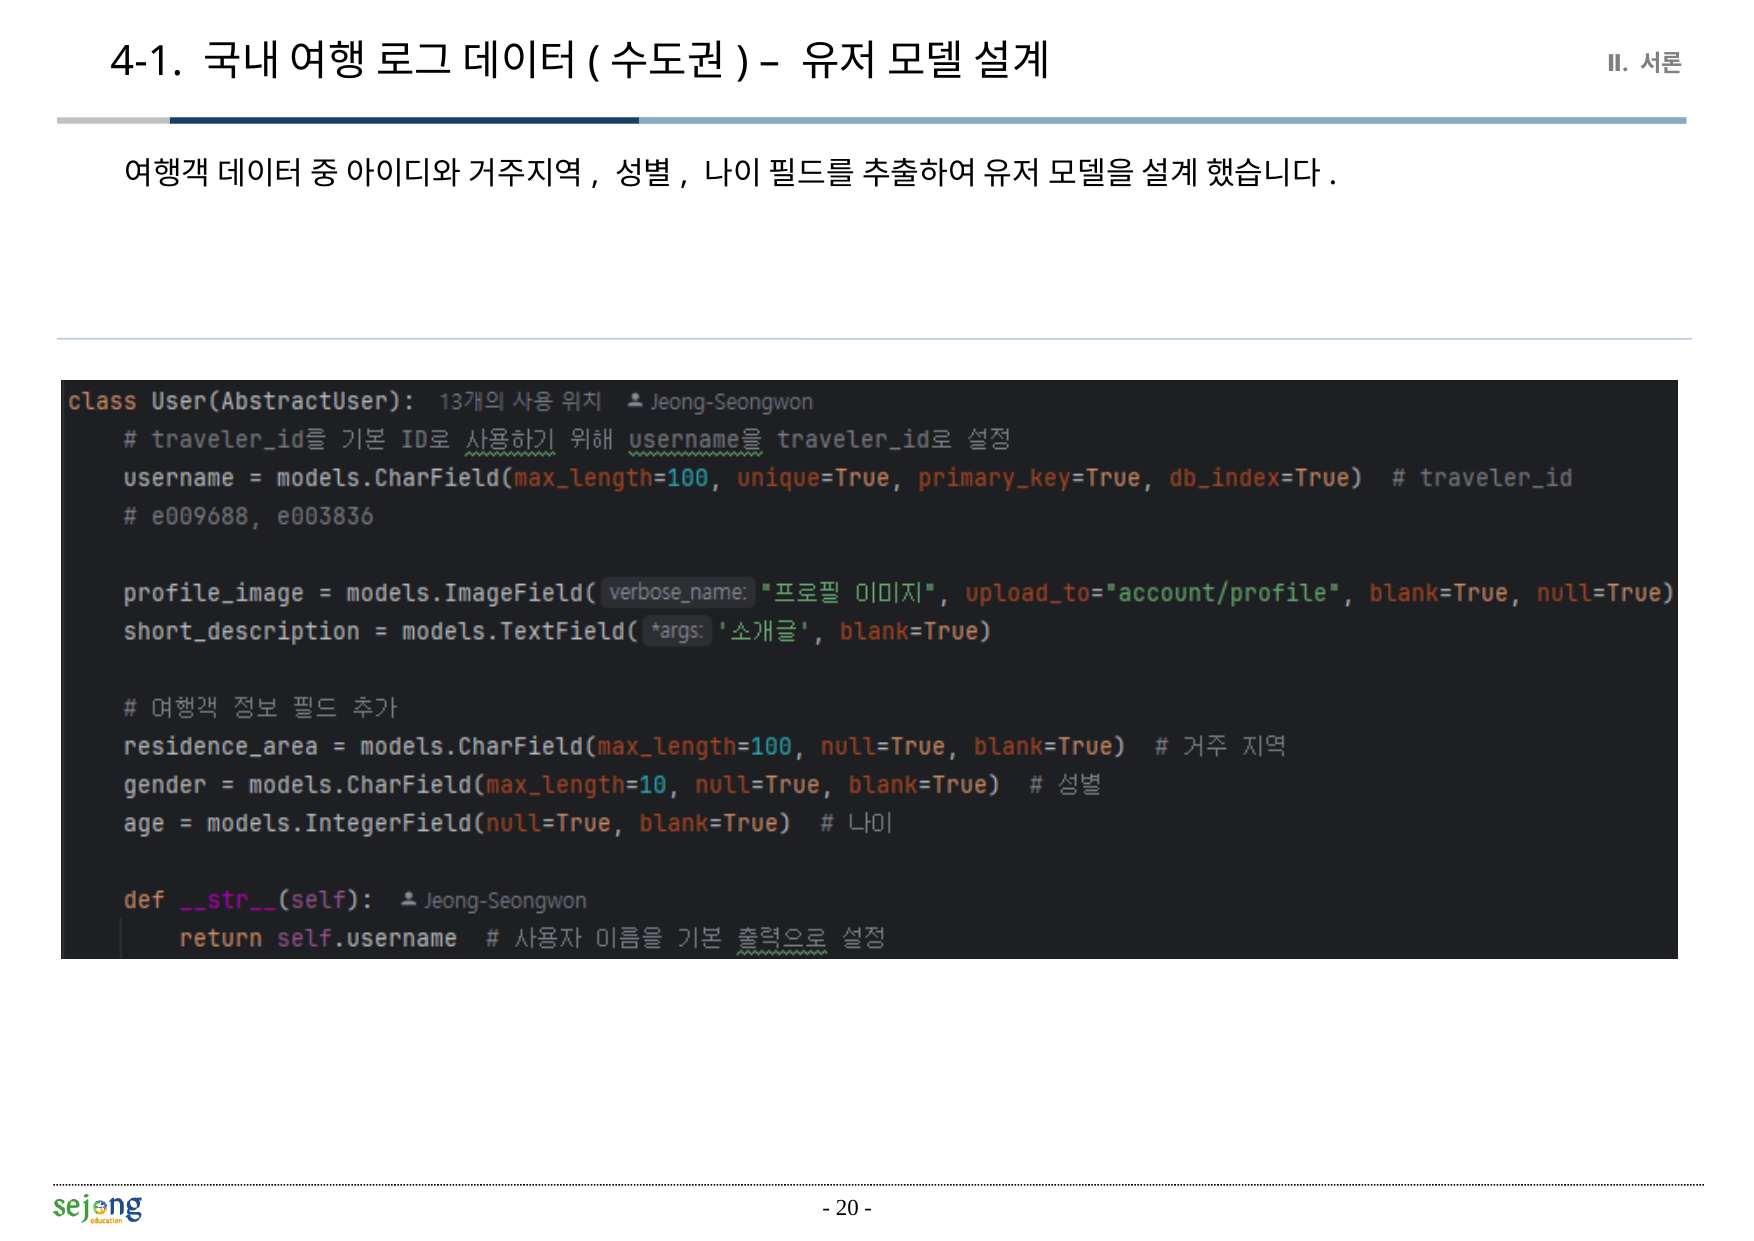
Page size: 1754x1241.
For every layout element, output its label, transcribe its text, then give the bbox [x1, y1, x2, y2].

picture [61, 380, 1678, 959]
picture [50, 1188, 142, 1228]
text_box Ⅱ. 서론 [1150, 41, 1699, 84]
text_box 여행객 데이터 중 아이디와 거주지역, 성별, 나이 필드를 추출하여 유저 모델을 설계 했습니다. [109, 145, 1639, 198]
text_box 기술 스택 [86, 135, 237, 235]
text_box 4-1. 국내 여행 로그 데이터(수도권) – 유저 모델 설계 [95, 26, 1673, 92]
